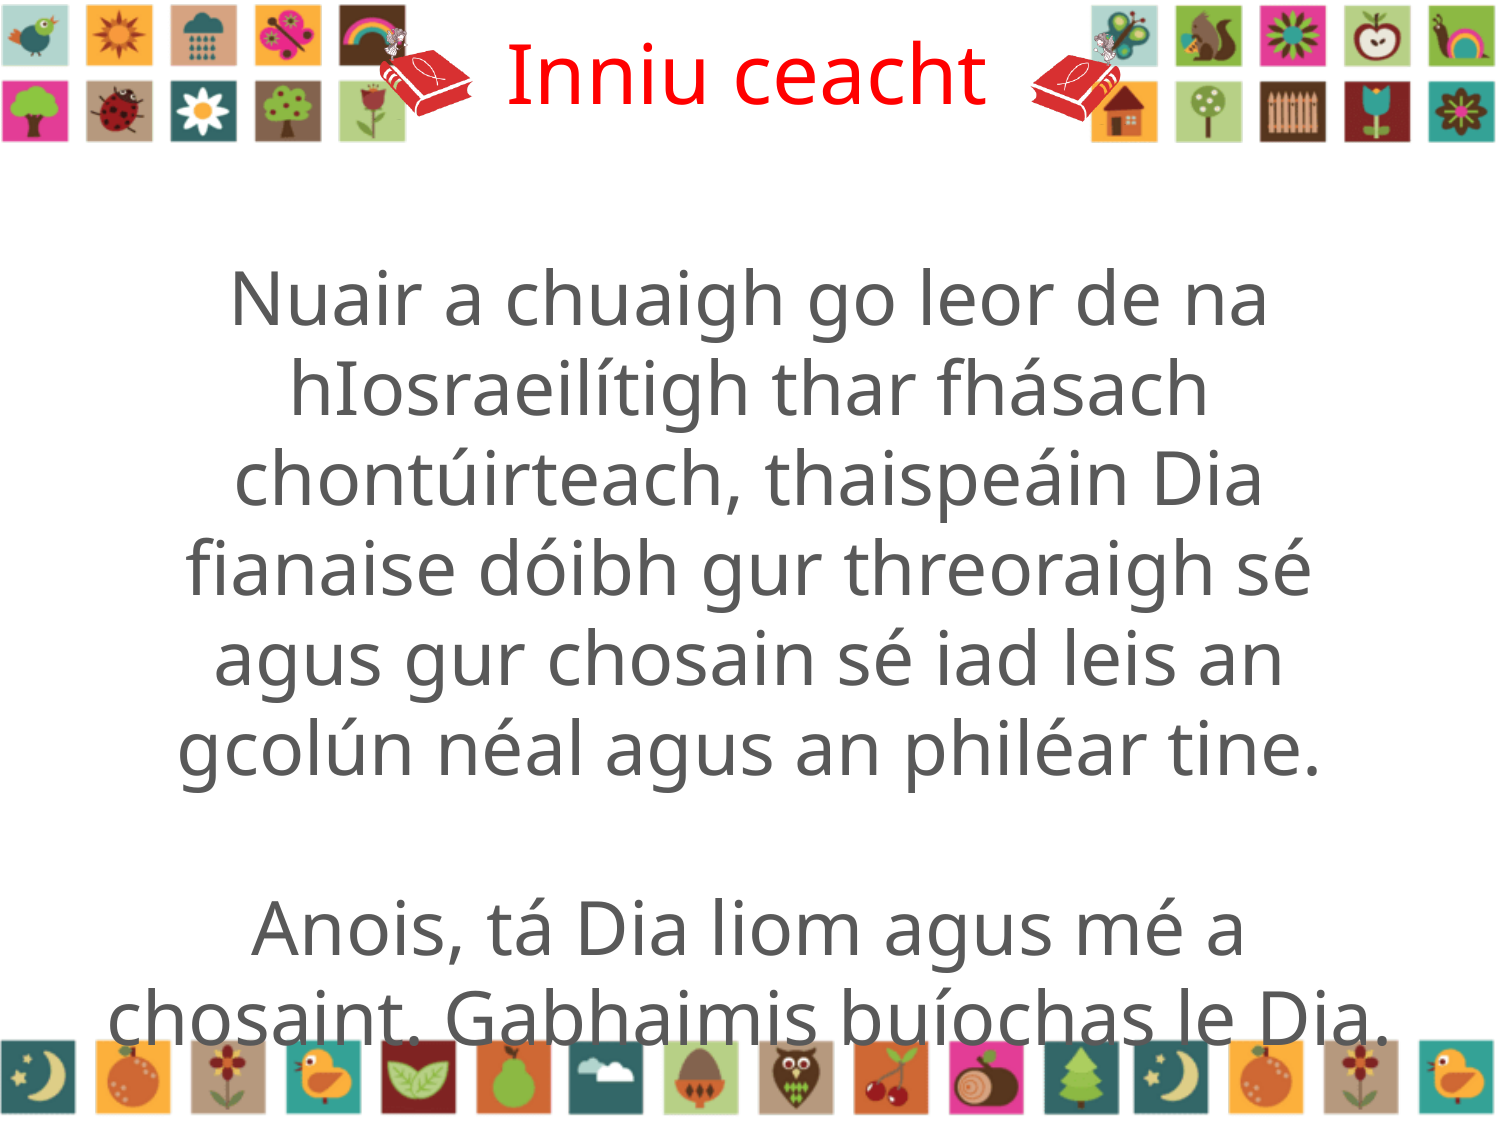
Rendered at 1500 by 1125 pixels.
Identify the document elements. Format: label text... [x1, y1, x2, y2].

text_box Nuair a chuaigh go leor de na hIosraeilítigh thar fhásach chontúirteach, thaispeáin Dia fianaise dóibh gur threoraigh sé agus gur chosain sé iad leis an gcolún néal agus an philéar tine. Anois, tá Dia liom agus mé a chosaint. Gabhaimis buíochas le Dia. [76, 243, 1424, 1027]
text_box Inniu ceacht [425, 13, 1078, 129]
picture [0, 3, 505, 150]
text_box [0, 1028, 1500, 1118]
picture [998, 3, 1500, 150]
